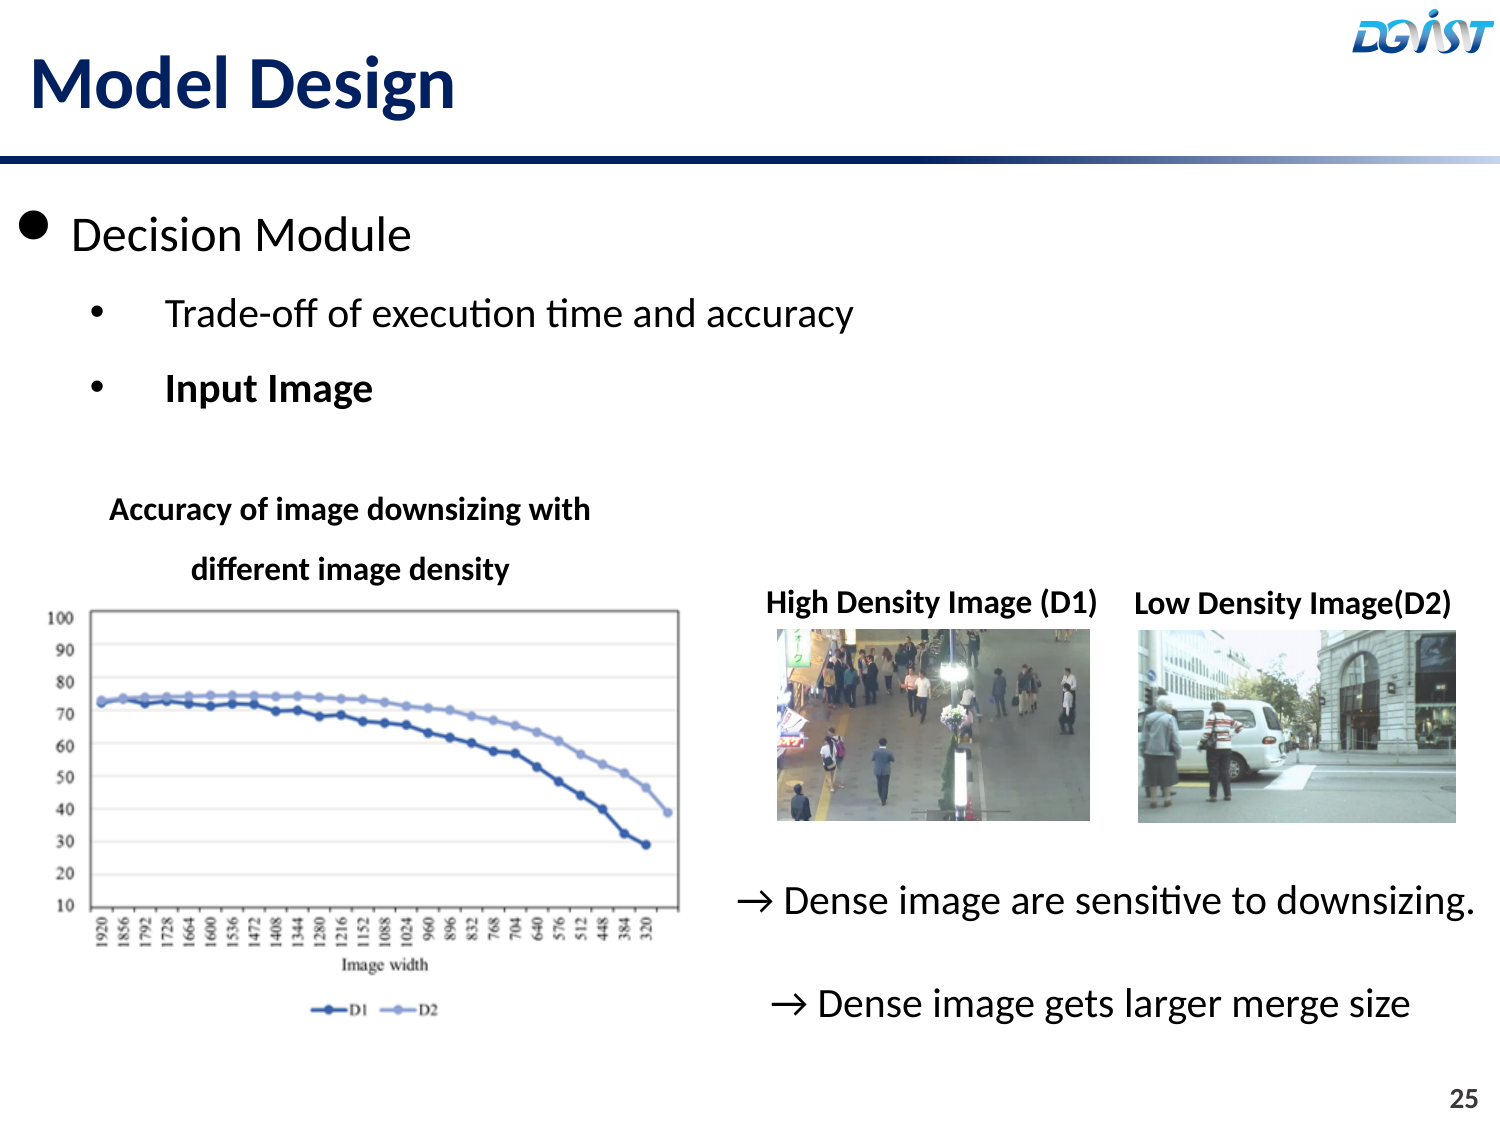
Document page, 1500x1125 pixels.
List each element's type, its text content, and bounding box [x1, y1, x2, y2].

text_box 25 [1430, 1072, 1494, 1118]
picture [1352, 7, 1494, 55]
text_box [0, 155, 1500, 165]
text_box Low Density Image(D2) [1100, 552, 1494, 629]
picture [1138, 630, 1456, 823]
text_box → Dense image gets larger merge size [742, 968, 1440, 1034]
text_box Accuracy of image downsizing with different image density [35, 459, 666, 590]
text_box Decision Module Trade-off of execution time and accuracy Input Image [0, 163, 1494, 419]
text_box High Density Image (D1) [739, 552, 1100, 629]
text_box Model Design [14, 19, 1440, 139]
picture [776, 629, 1090, 821]
picture [35, 590, 716, 1026]
text_box → Dense image are sensitive to downsizing. [719, 865, 1493, 930]
